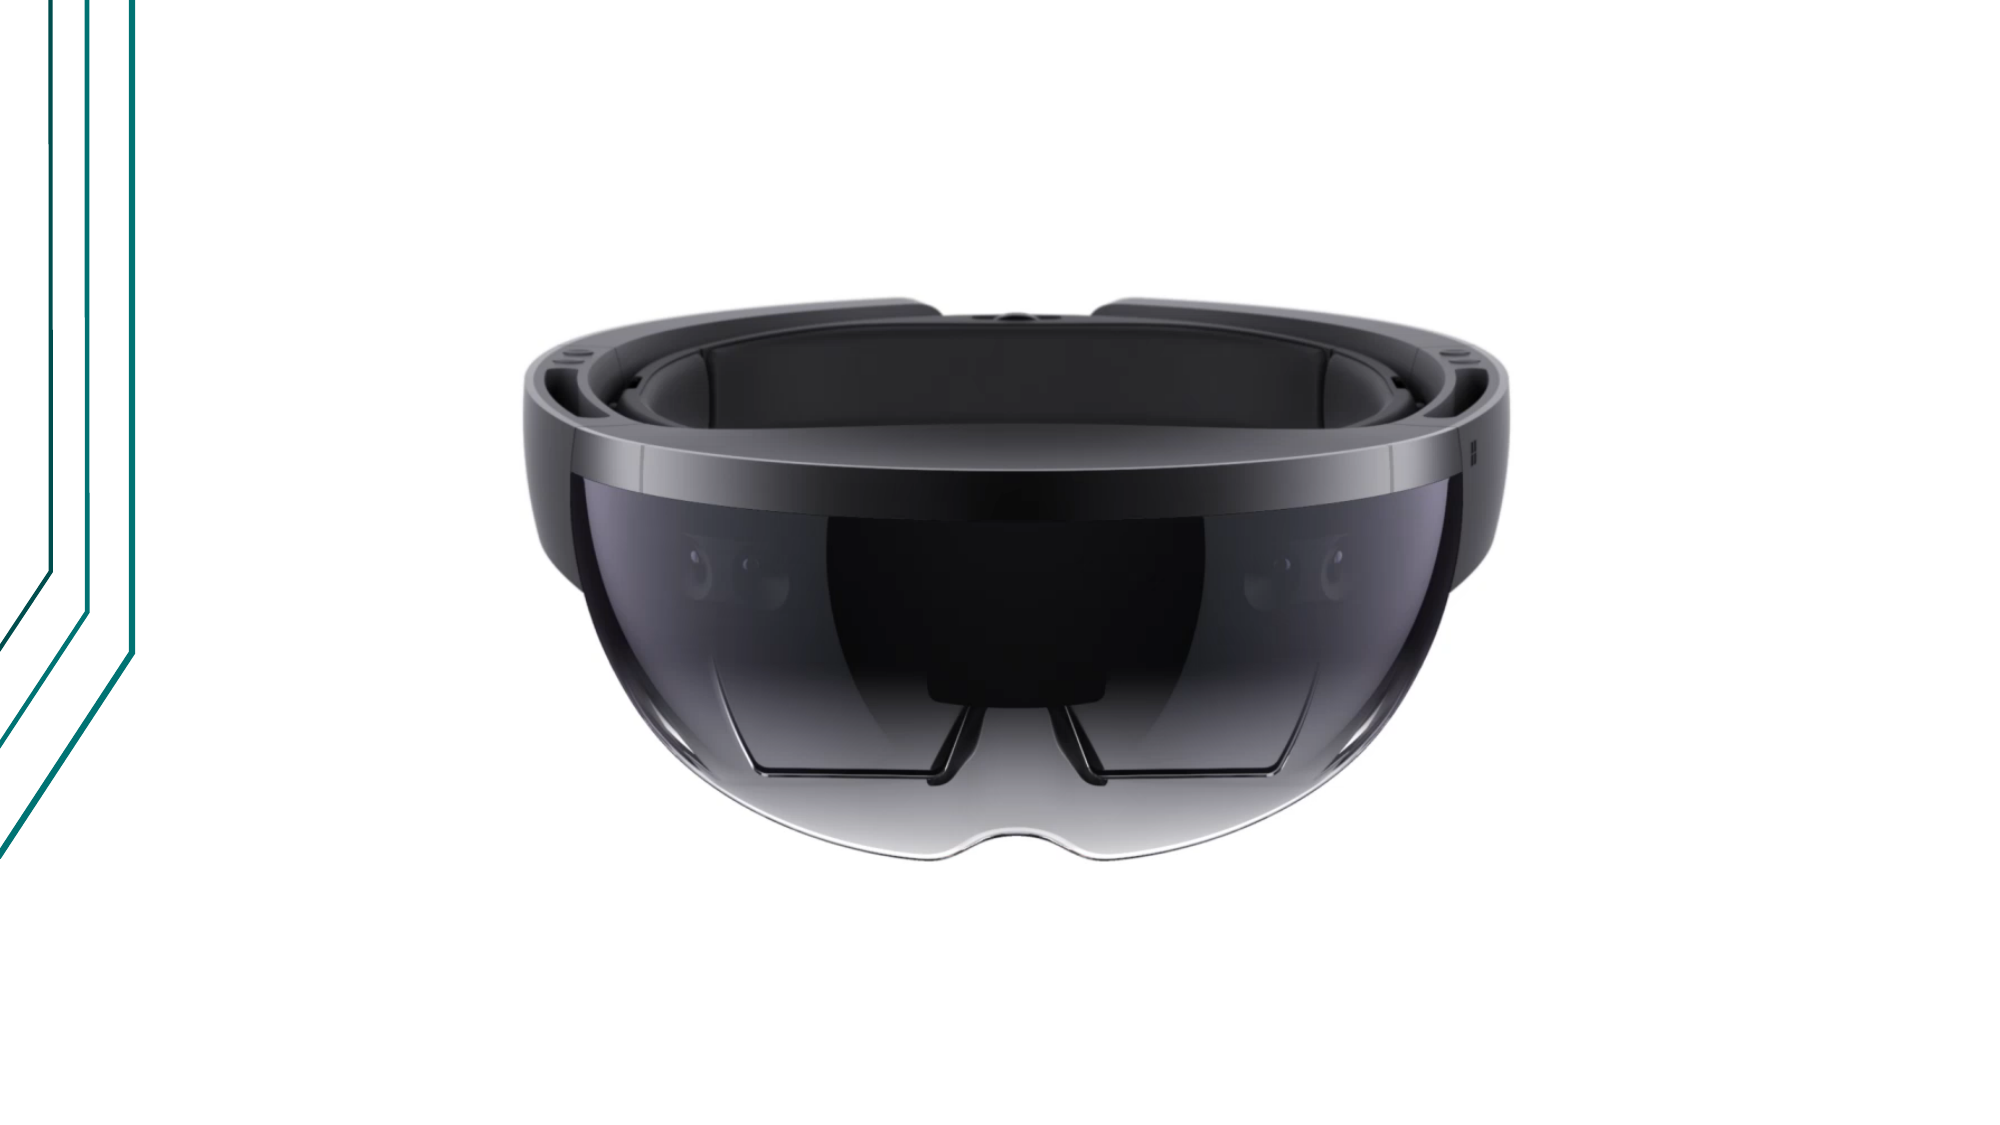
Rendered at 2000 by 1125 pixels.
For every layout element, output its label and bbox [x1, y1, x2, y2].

text_box [311, 124, 1738, 932]
